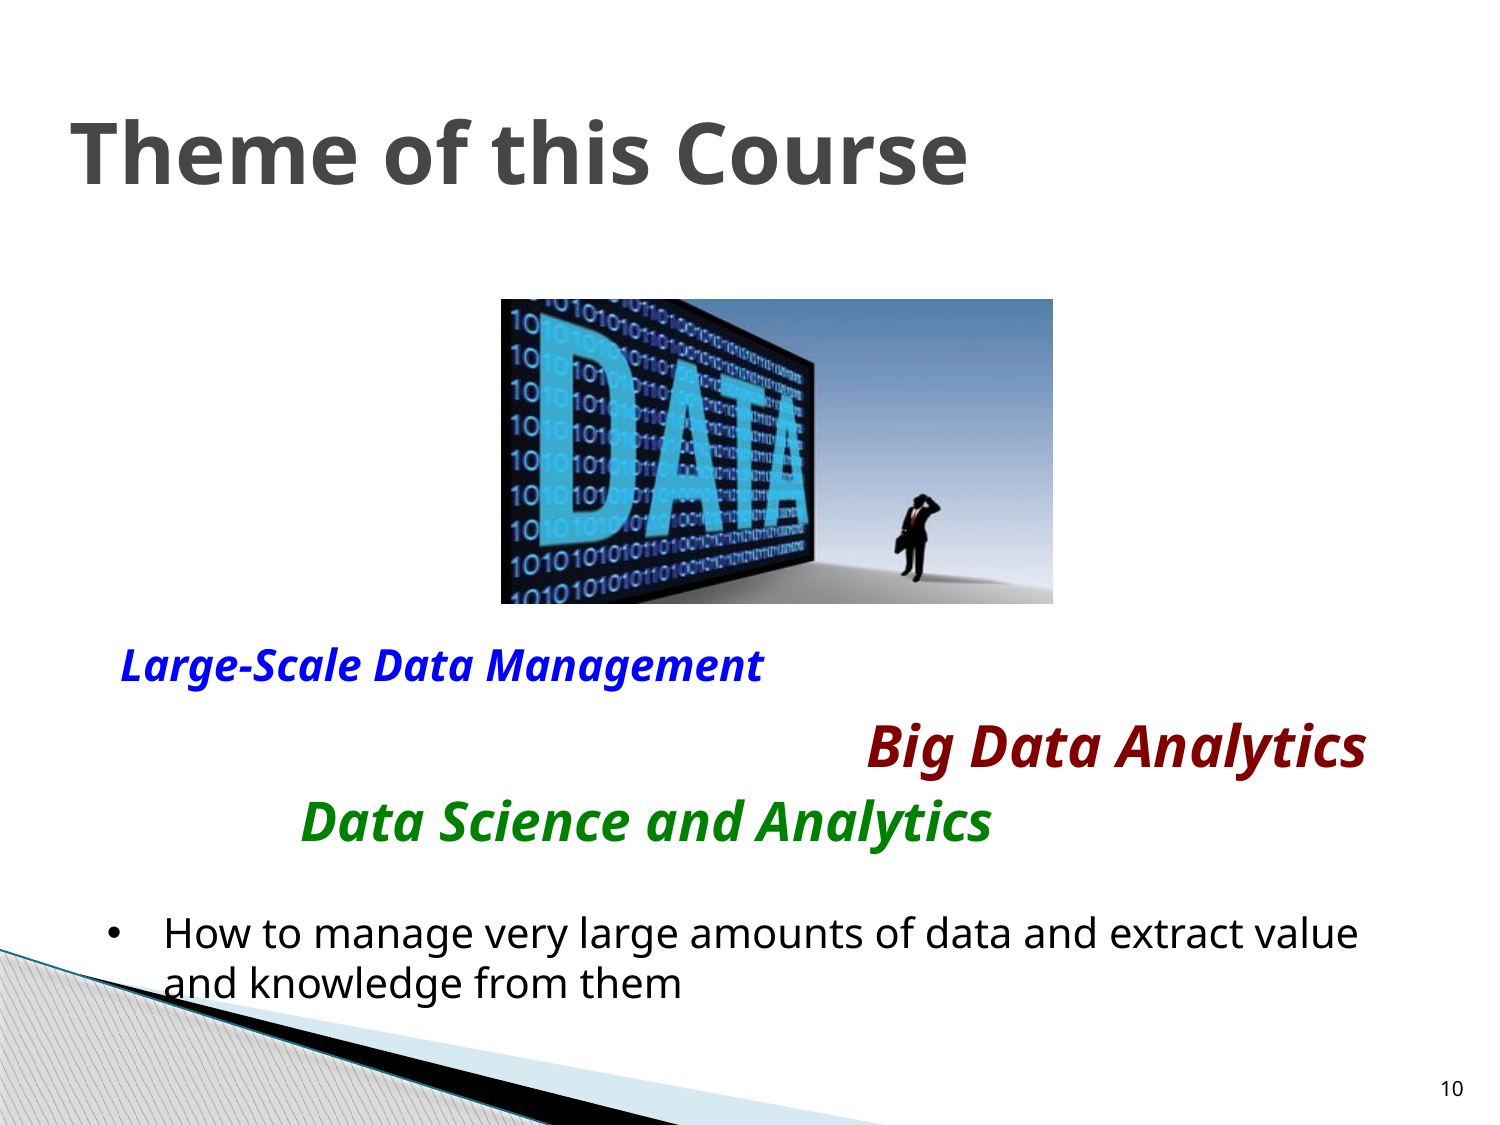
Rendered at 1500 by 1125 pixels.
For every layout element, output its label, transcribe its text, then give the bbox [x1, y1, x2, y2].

list Large-Scale Data Management [105, 630, 895, 728]
slide_number 10 [1418, 1051, 1479, 1112]
text_box Data Science and Analytics [285, 779, 1032, 878]
text_box How to manage very large amounts of data and extract value and knowledge from them [92, 899, 1381, 1015]
title Theme of this Course [55, 40, 1448, 260]
picture [500, 298, 1053, 605]
text_box Big Data Analytics [851, 701, 1394, 799]
